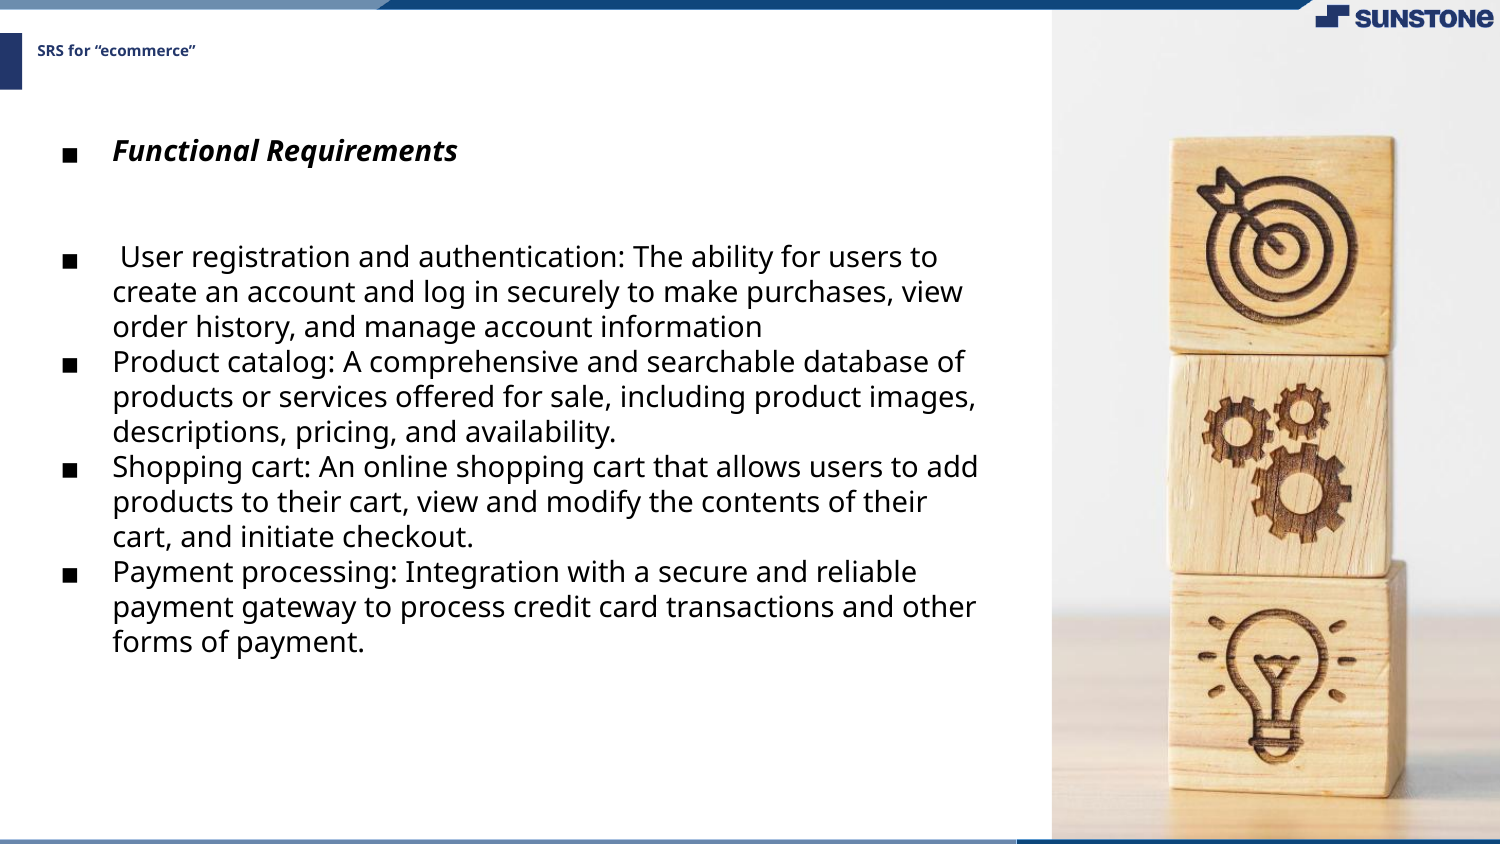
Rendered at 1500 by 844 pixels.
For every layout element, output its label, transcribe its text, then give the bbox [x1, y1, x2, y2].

picture [0, 0, 1500, 844]
list User registration and authentication: The ability for users to create an account and log in securely to make purchases, view order history, and manage account information Product catalog: A comprehensive and searchable database of products or services offered for sale, including product images, descriptions, pricing, and availability. Shopping cart: An online shopping cart that allows users to add products to their cart, view and modify the contents of their cart, and initiate checkout. Payment processing: Integration with a secure and reliable payment gateway to process credit card transactions and other forms of payment. [22, 195, 996, 769]
list Functional Requirements [22, 124, 750, 181]
title SRS for “ecommerce” [22, 33, 1316, 90]
